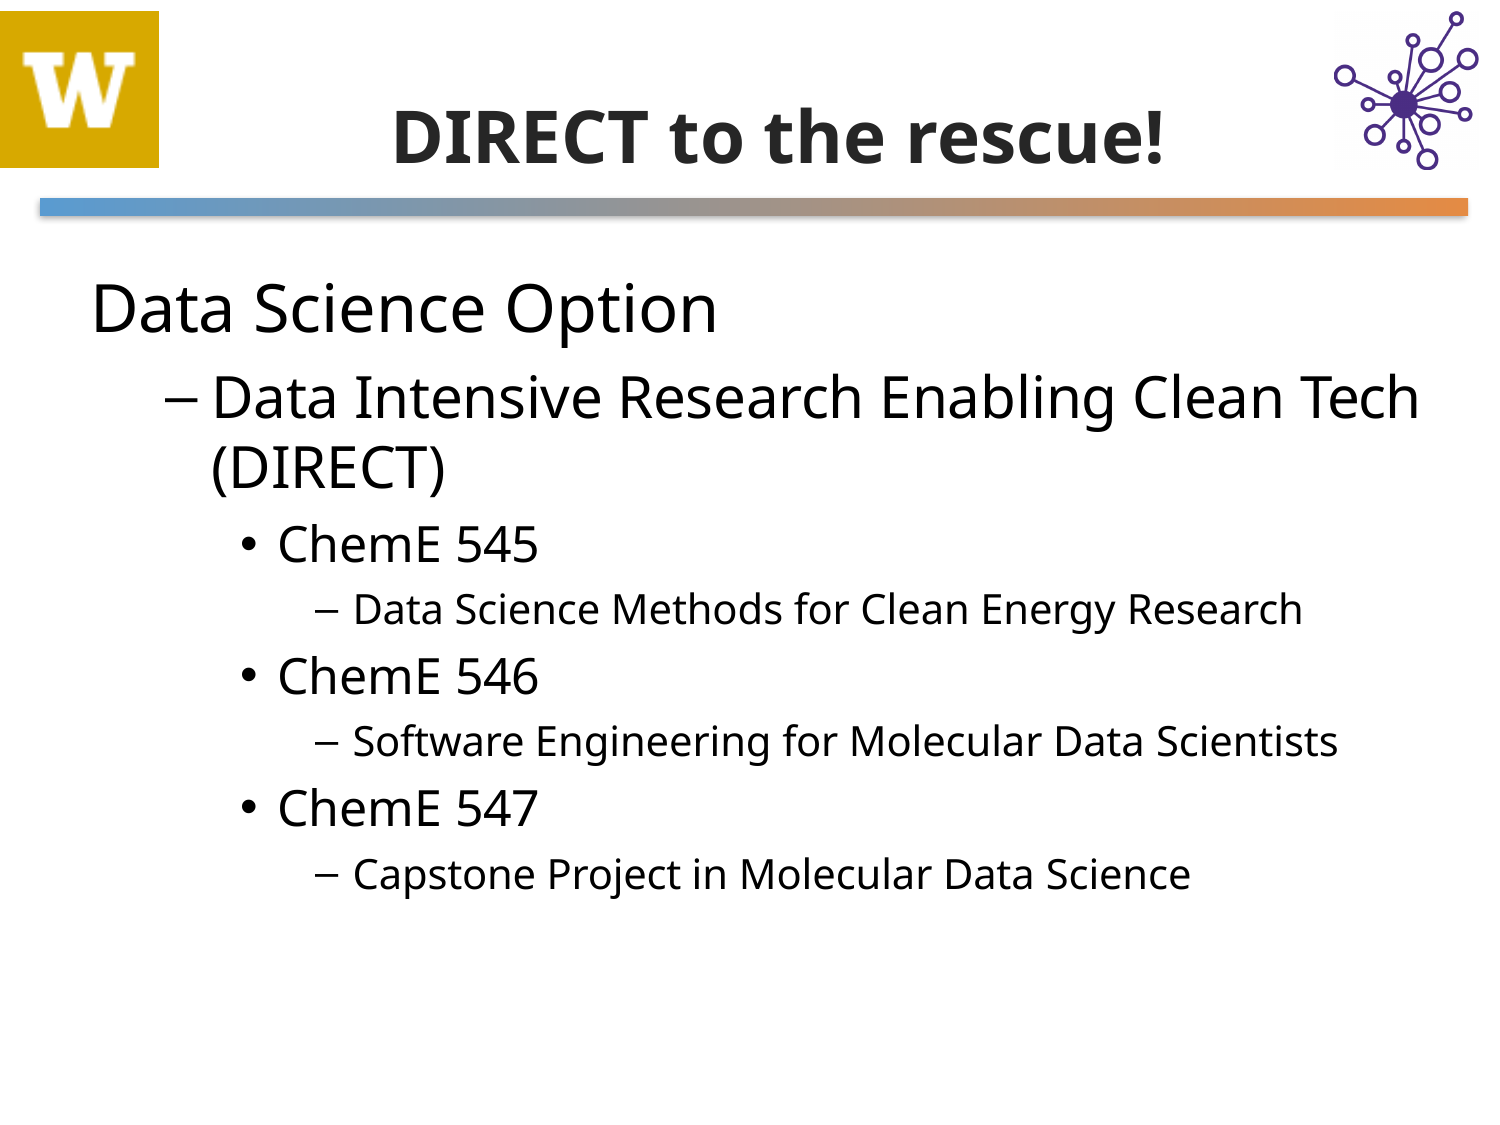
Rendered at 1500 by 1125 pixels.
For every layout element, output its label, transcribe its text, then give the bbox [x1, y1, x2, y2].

title DIRECT to the rescue! [344, 38, 1210, 229]
text_box Data Science Option Data Intensive Research Enabling Clean Tech (DIRECT) ChemE 545 Data Science Methods for Clean Energy Research ChemE 546 Software Engineering for Molecular Data Scientists ChemE 547 Capstone Project in Molecular Data Science [87, 247, 1480, 898]
picture [1334, 11, 1479, 170]
picture [0, 11, 159, 168]
